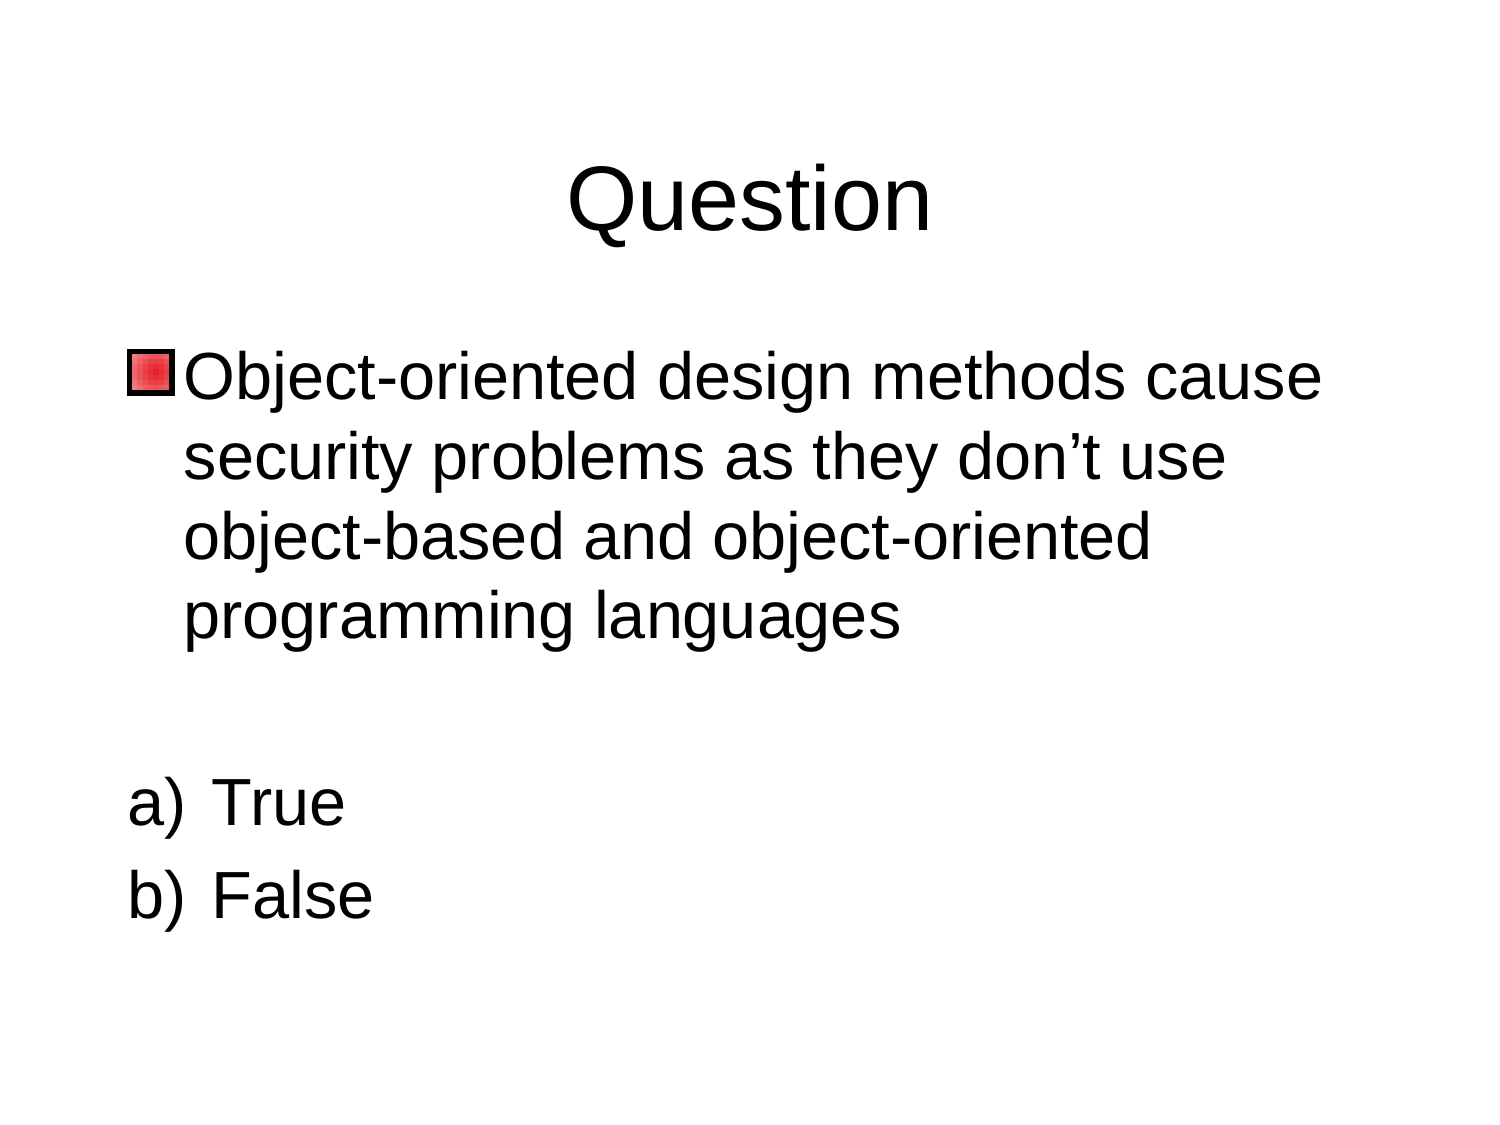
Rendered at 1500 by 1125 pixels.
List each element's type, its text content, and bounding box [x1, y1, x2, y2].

list Object-oriented design methods cause security problems as they don’t use object-based and object-oriented programming languages True False [112, 324, 1388, 1000]
title Question [112, 99, 1388, 288]
picture [127, 349, 175, 396]
